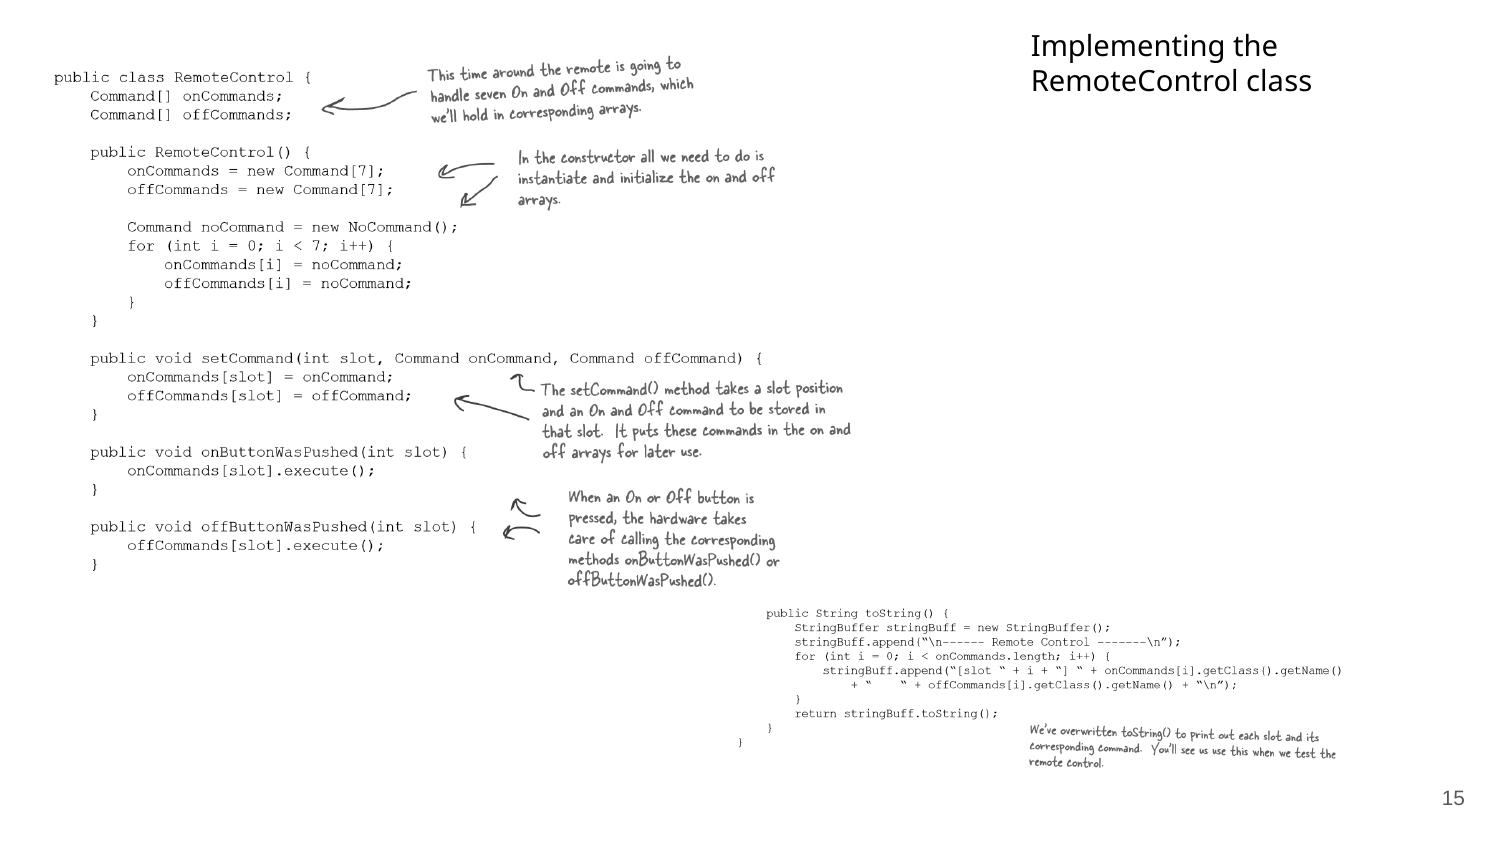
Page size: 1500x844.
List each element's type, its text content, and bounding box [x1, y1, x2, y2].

slide_number ‹#› [1395, 764, 1480, 830]
text_box Implementing the RemoteControl class [1015, 11, 1480, 112]
picture [16, 19, 1402, 821]
